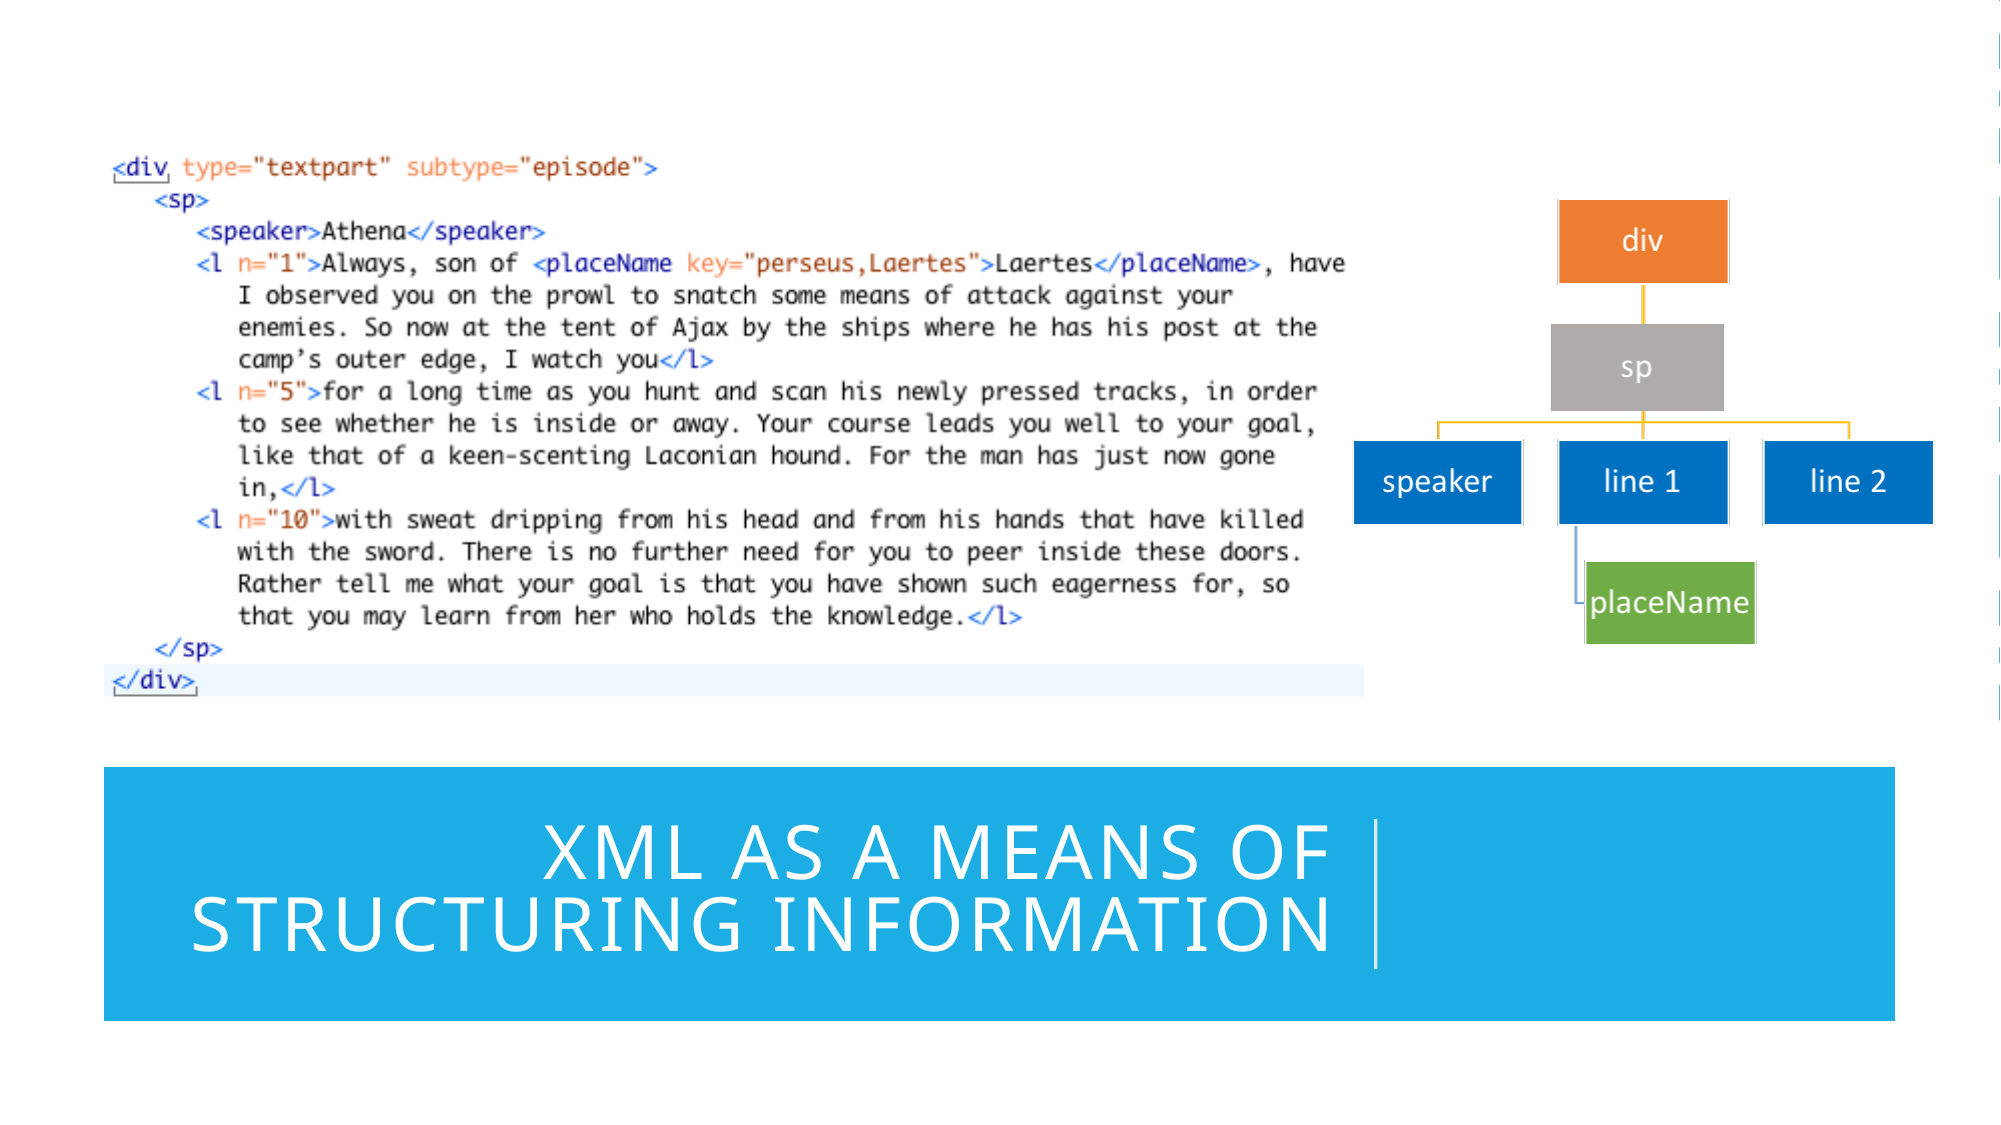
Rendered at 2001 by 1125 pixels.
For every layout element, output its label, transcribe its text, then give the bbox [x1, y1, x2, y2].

text_box [103, 766, 1896, 1022]
picture [103, 151, 1968, 704]
title Xml as a means of structuring information [156, 783, 1350, 1006]
text_box [0, 0, 2000, 751]
